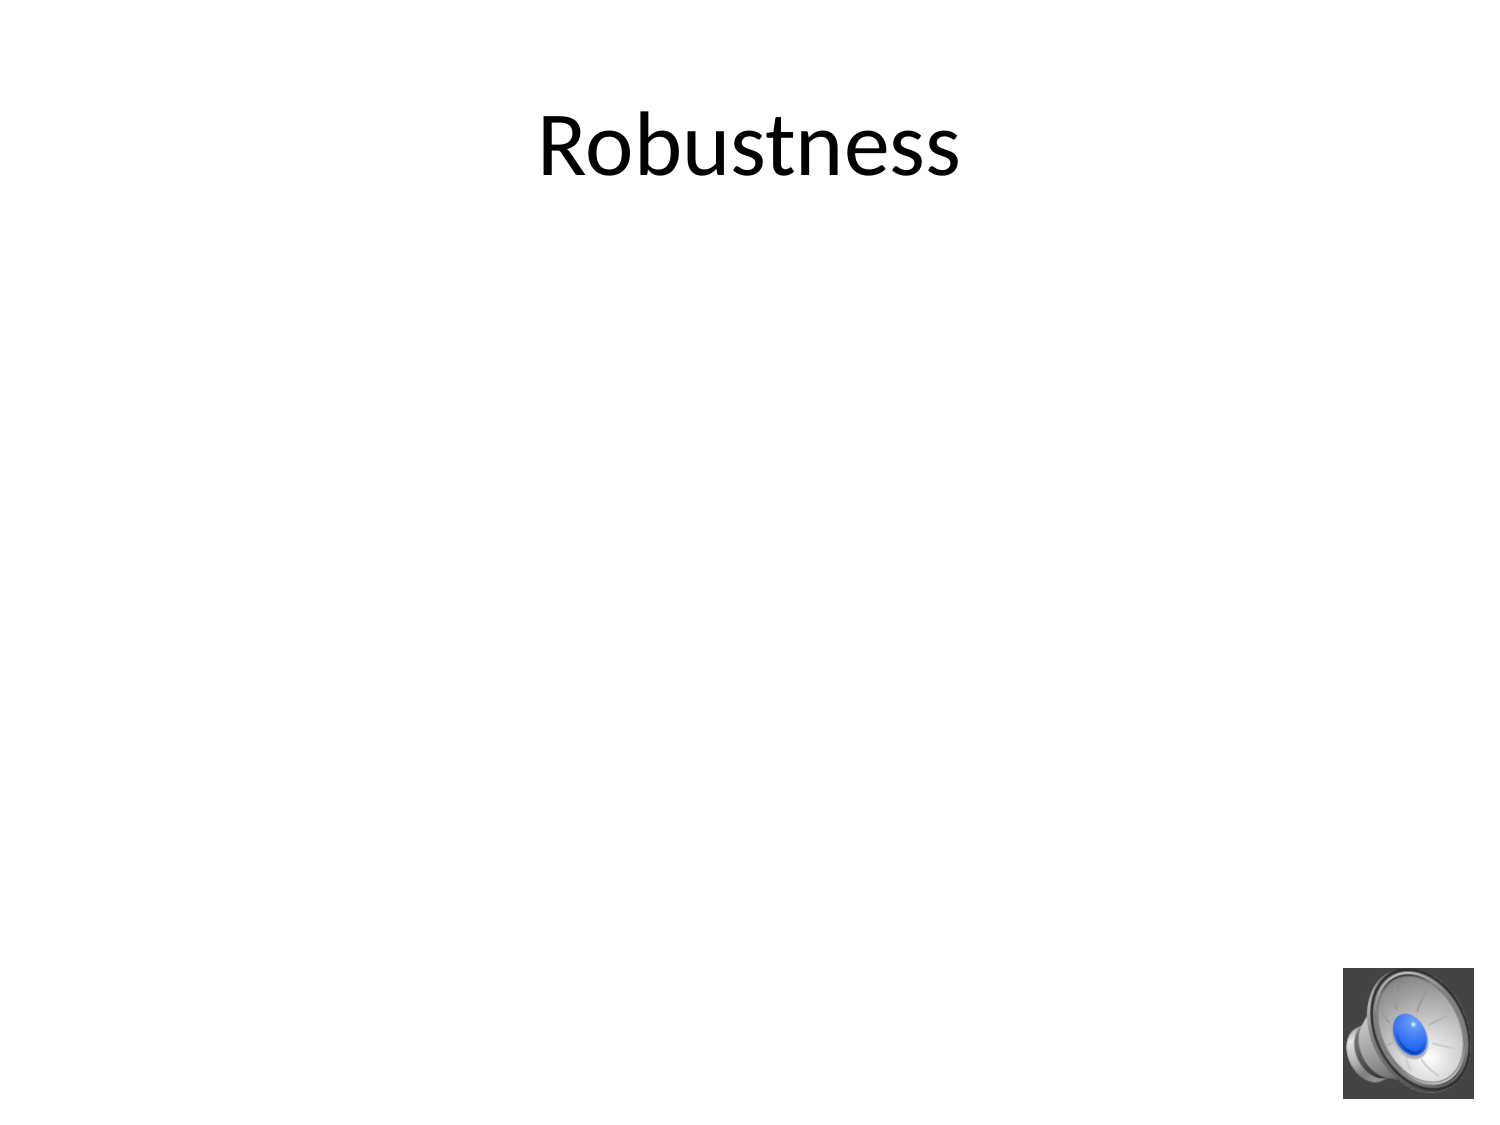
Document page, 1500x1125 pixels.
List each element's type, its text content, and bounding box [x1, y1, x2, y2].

picture [1341, 966, 1476, 1101]
title Robustness [75, 45, 1425, 233]
